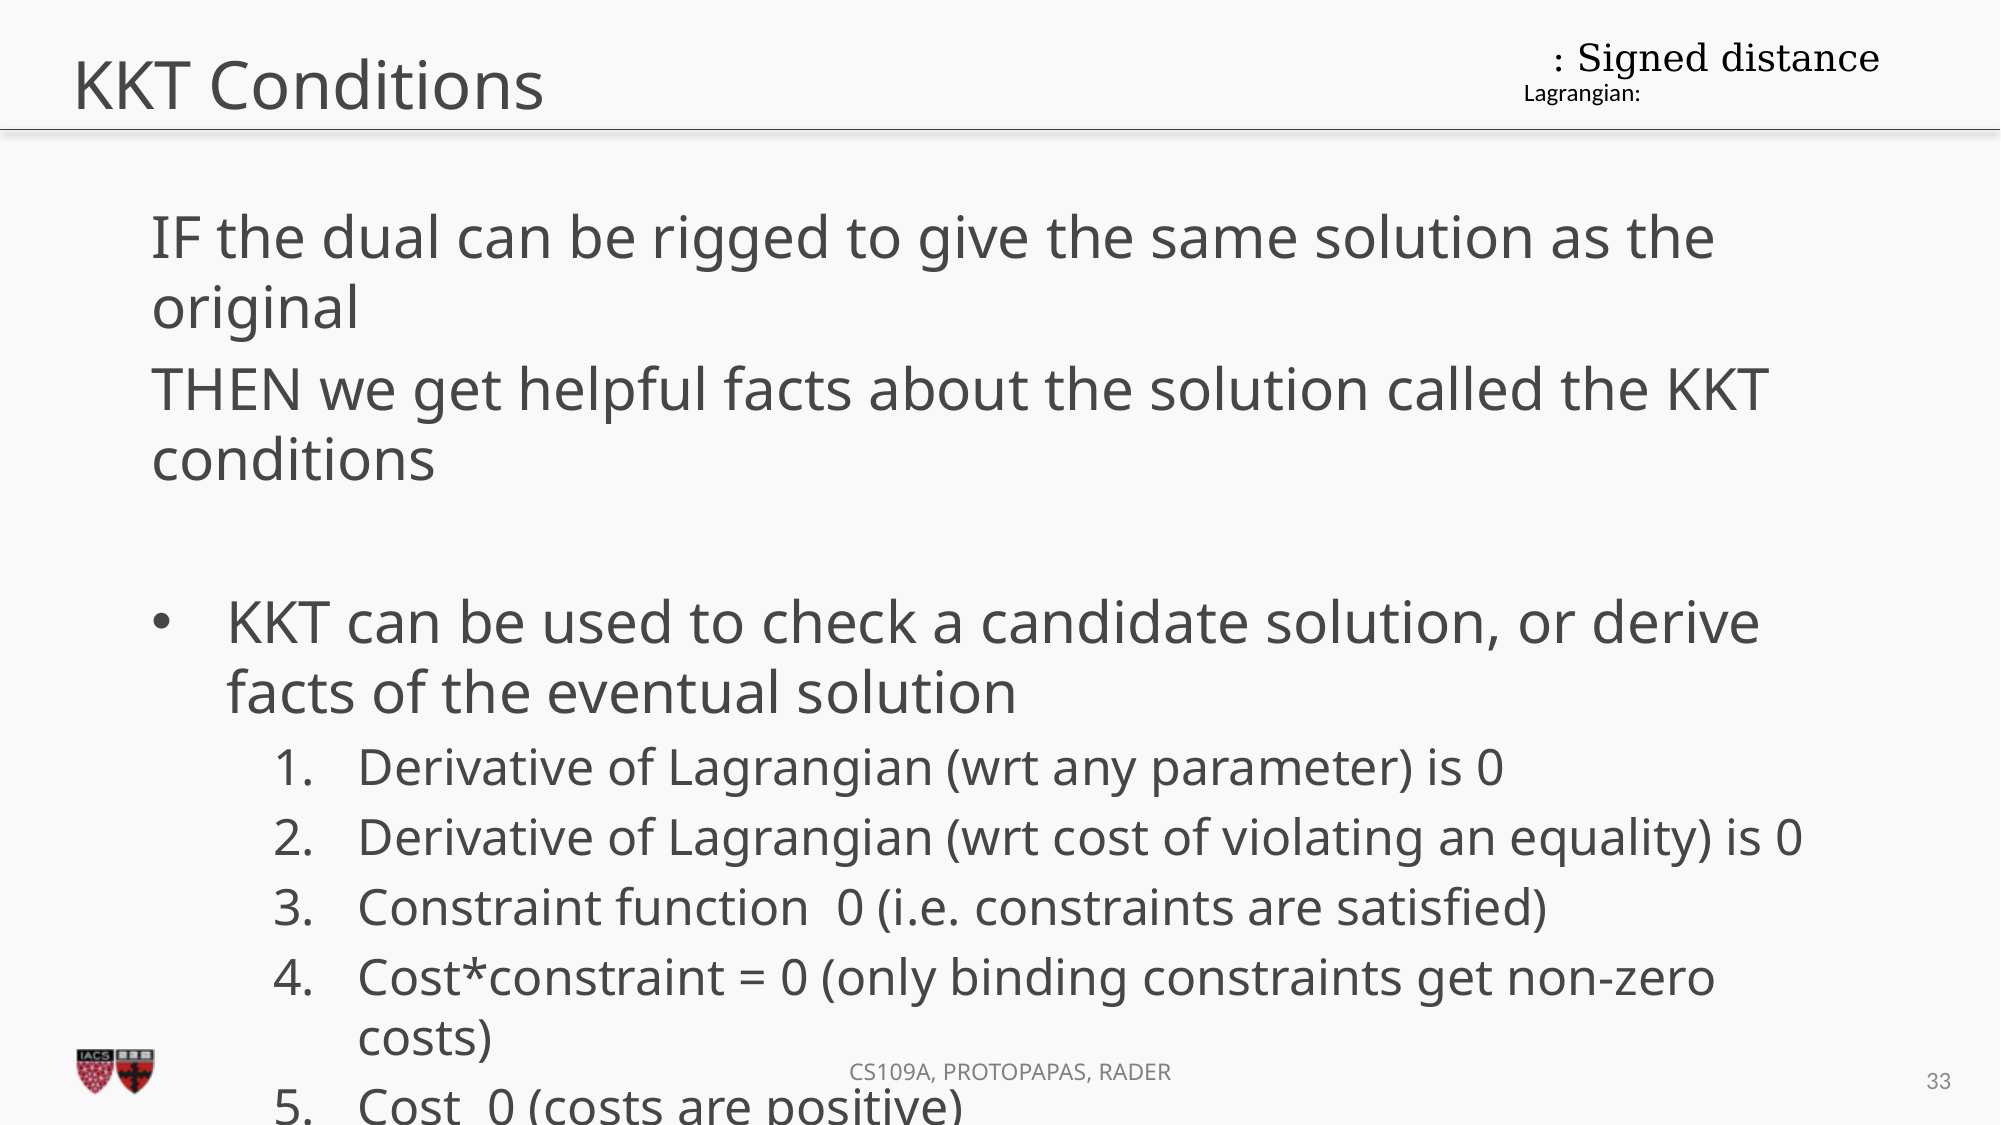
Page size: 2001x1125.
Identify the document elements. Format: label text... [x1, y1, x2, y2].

picture [75, 1049, 155, 1095]
slide_number 33 [1500, 1050, 1967, 1110]
title KKT Conditions [57, 35, 1943, 162]
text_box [1163, 26, 2000, 127]
